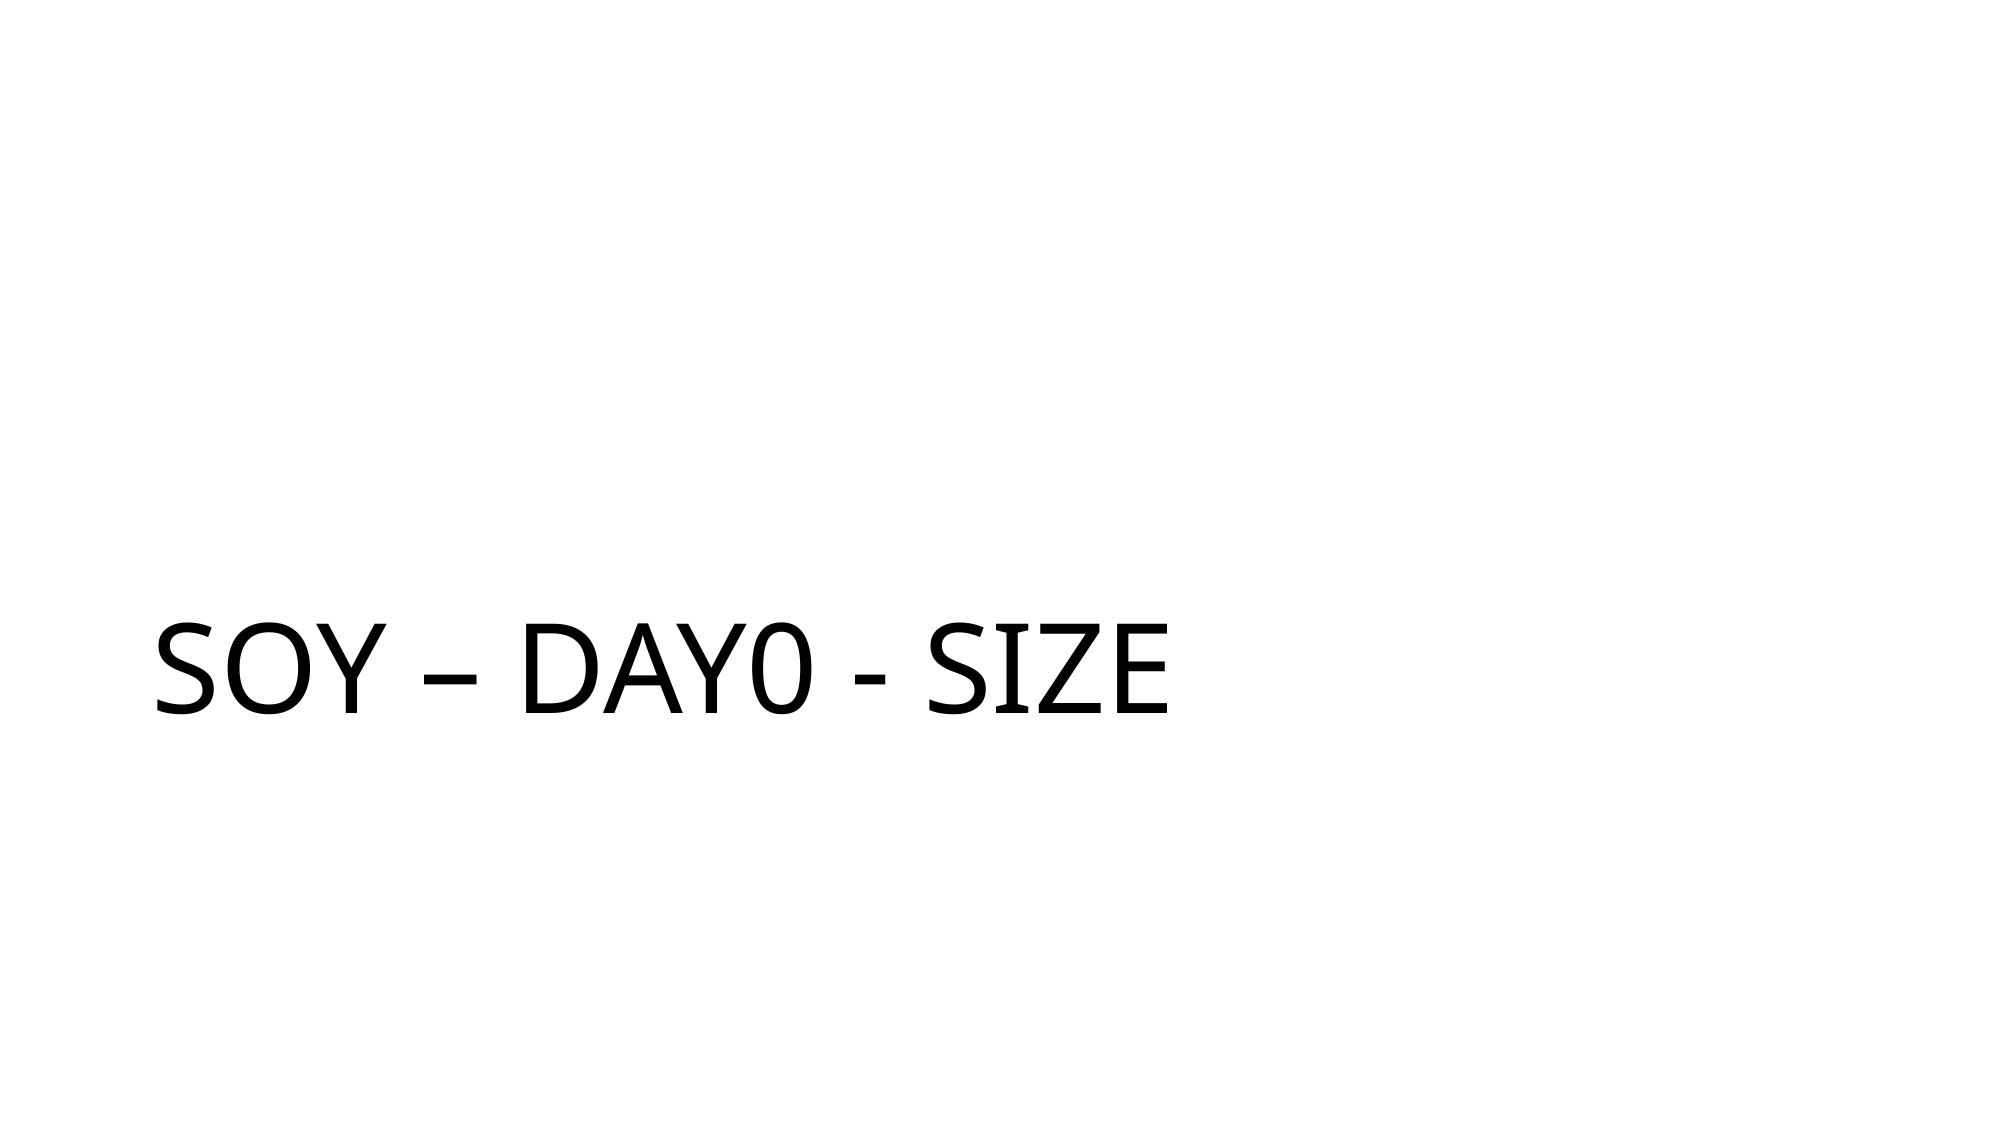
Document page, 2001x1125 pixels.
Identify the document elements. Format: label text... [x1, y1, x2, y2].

title SOY – DAY0 - SIZE [136, 280, 1862, 749]
